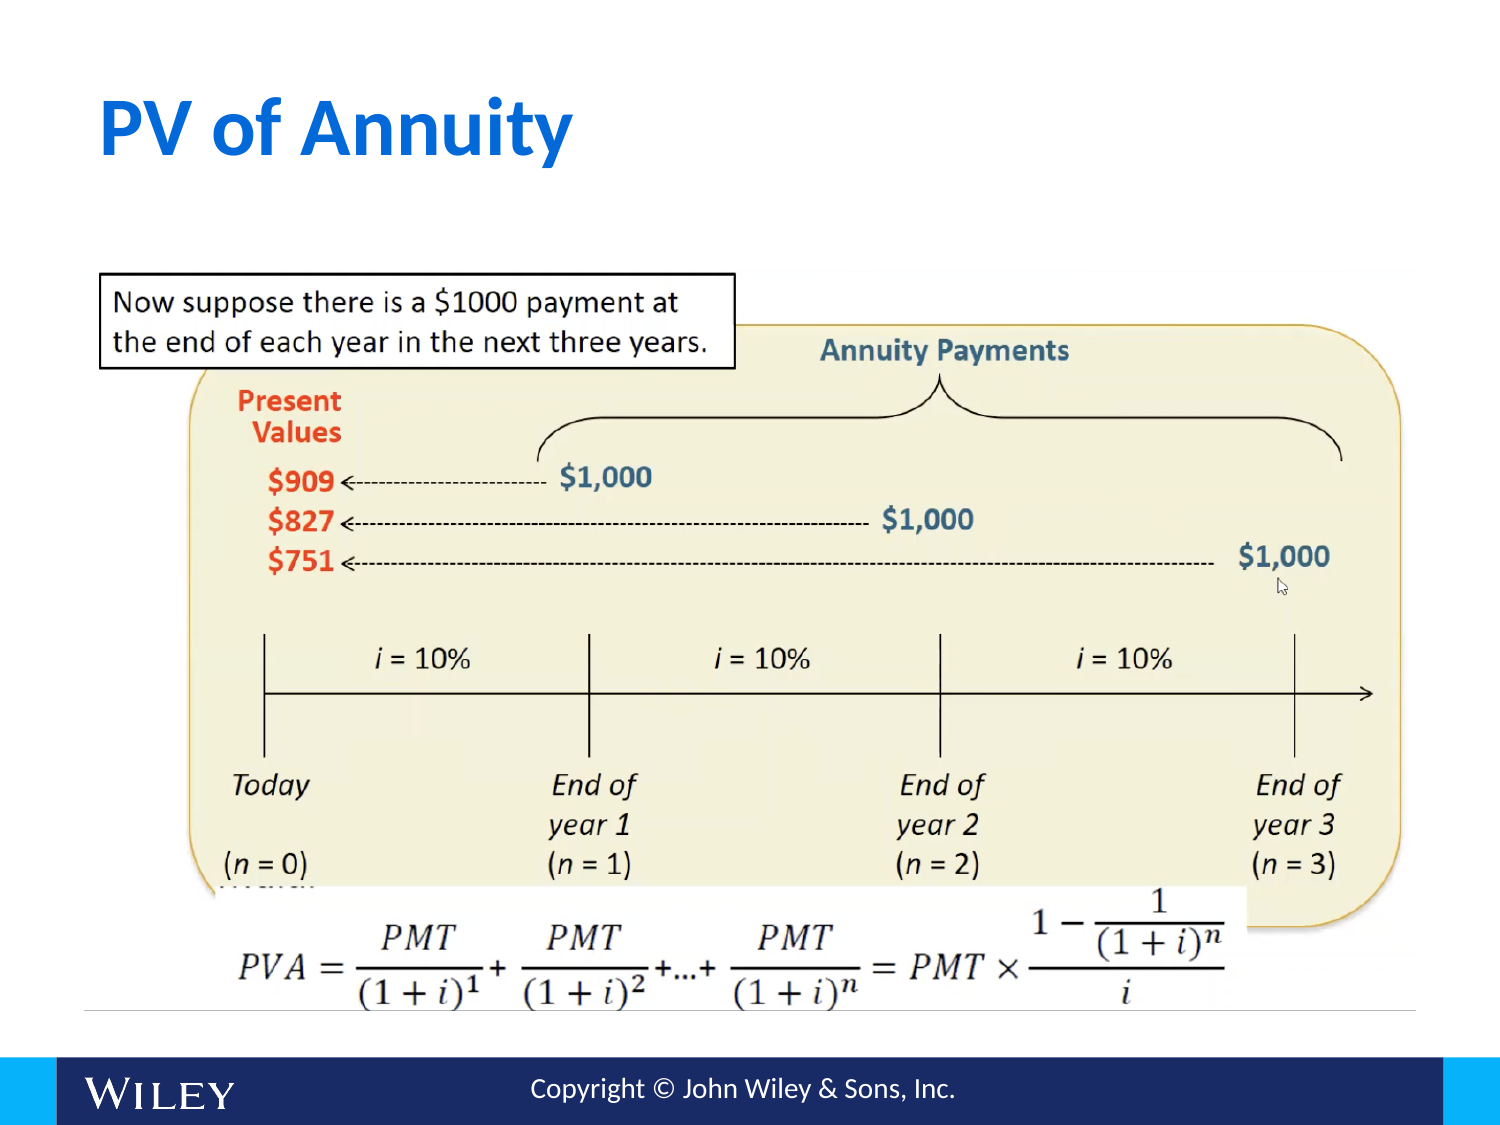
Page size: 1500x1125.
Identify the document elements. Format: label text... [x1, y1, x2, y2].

title PV of Annuity [84, 75, 1416, 215]
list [84, 270, 1416, 1011]
